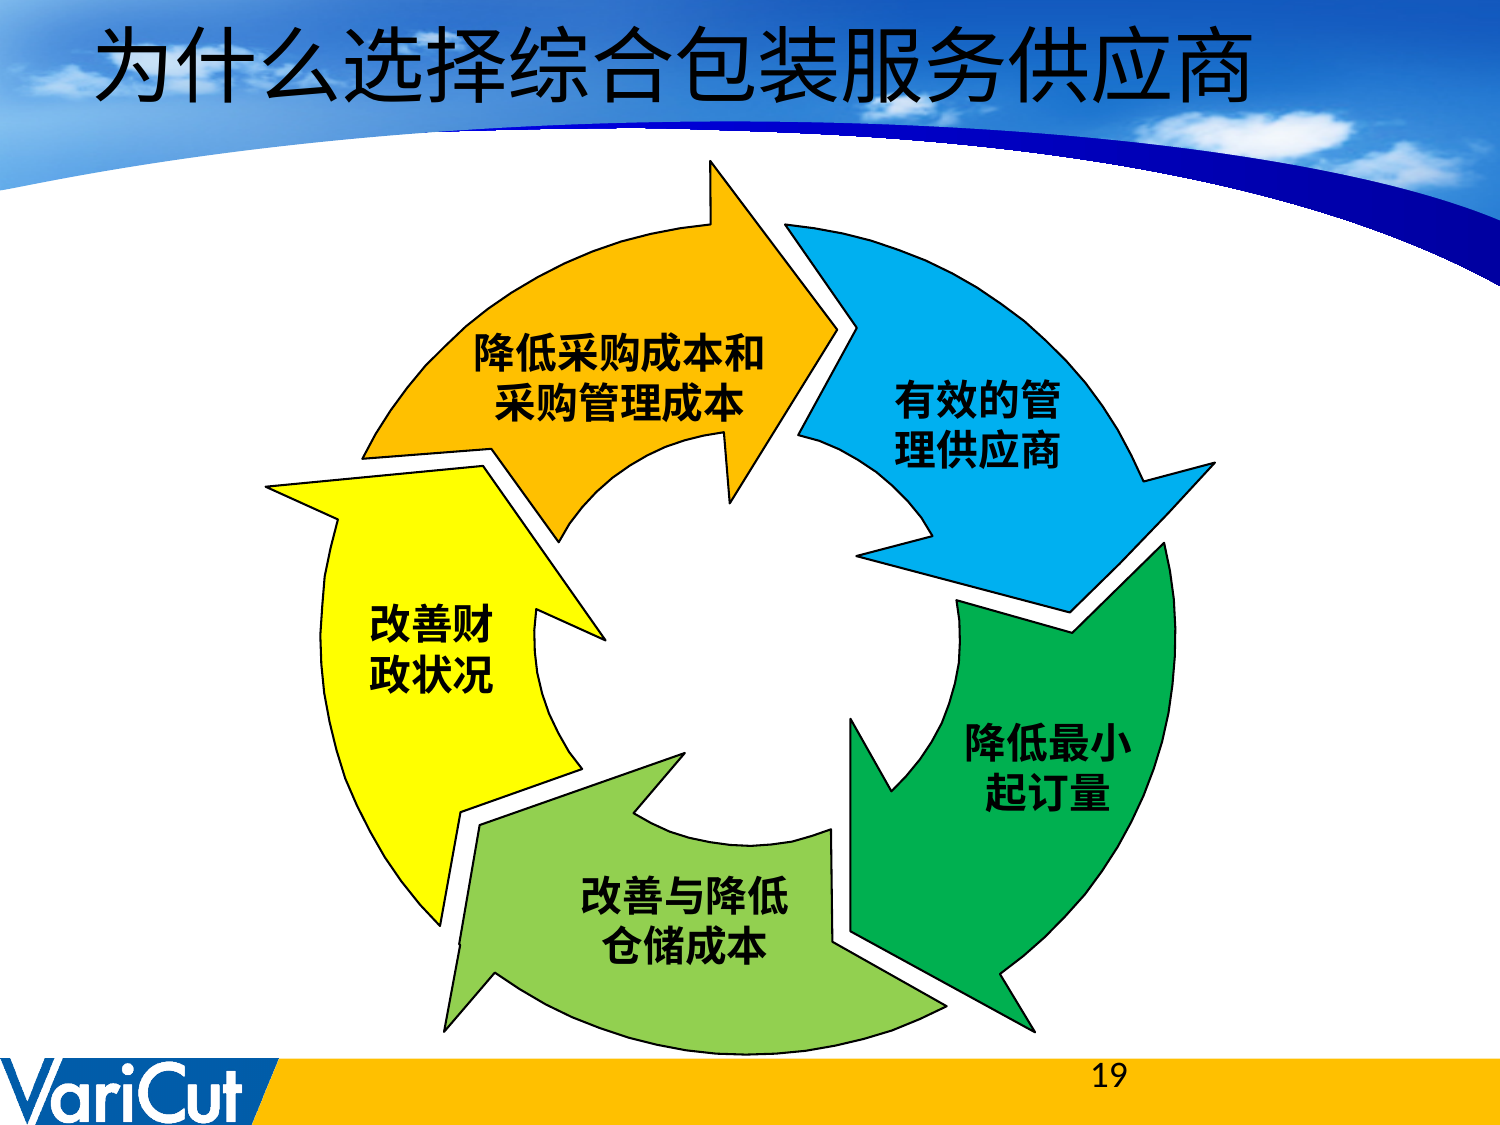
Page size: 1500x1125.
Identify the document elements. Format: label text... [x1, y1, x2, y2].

slide_number 19 [1074, 1042, 1425, 1103]
picture [923, 0, 1500, 221]
title 为什么选择综合包装服务供应商 [76, 0, 1427, 126]
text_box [265, 160, 1216, 1056]
picture [0, 1058, 279, 1125]
picture [0, 0, 537, 191]
